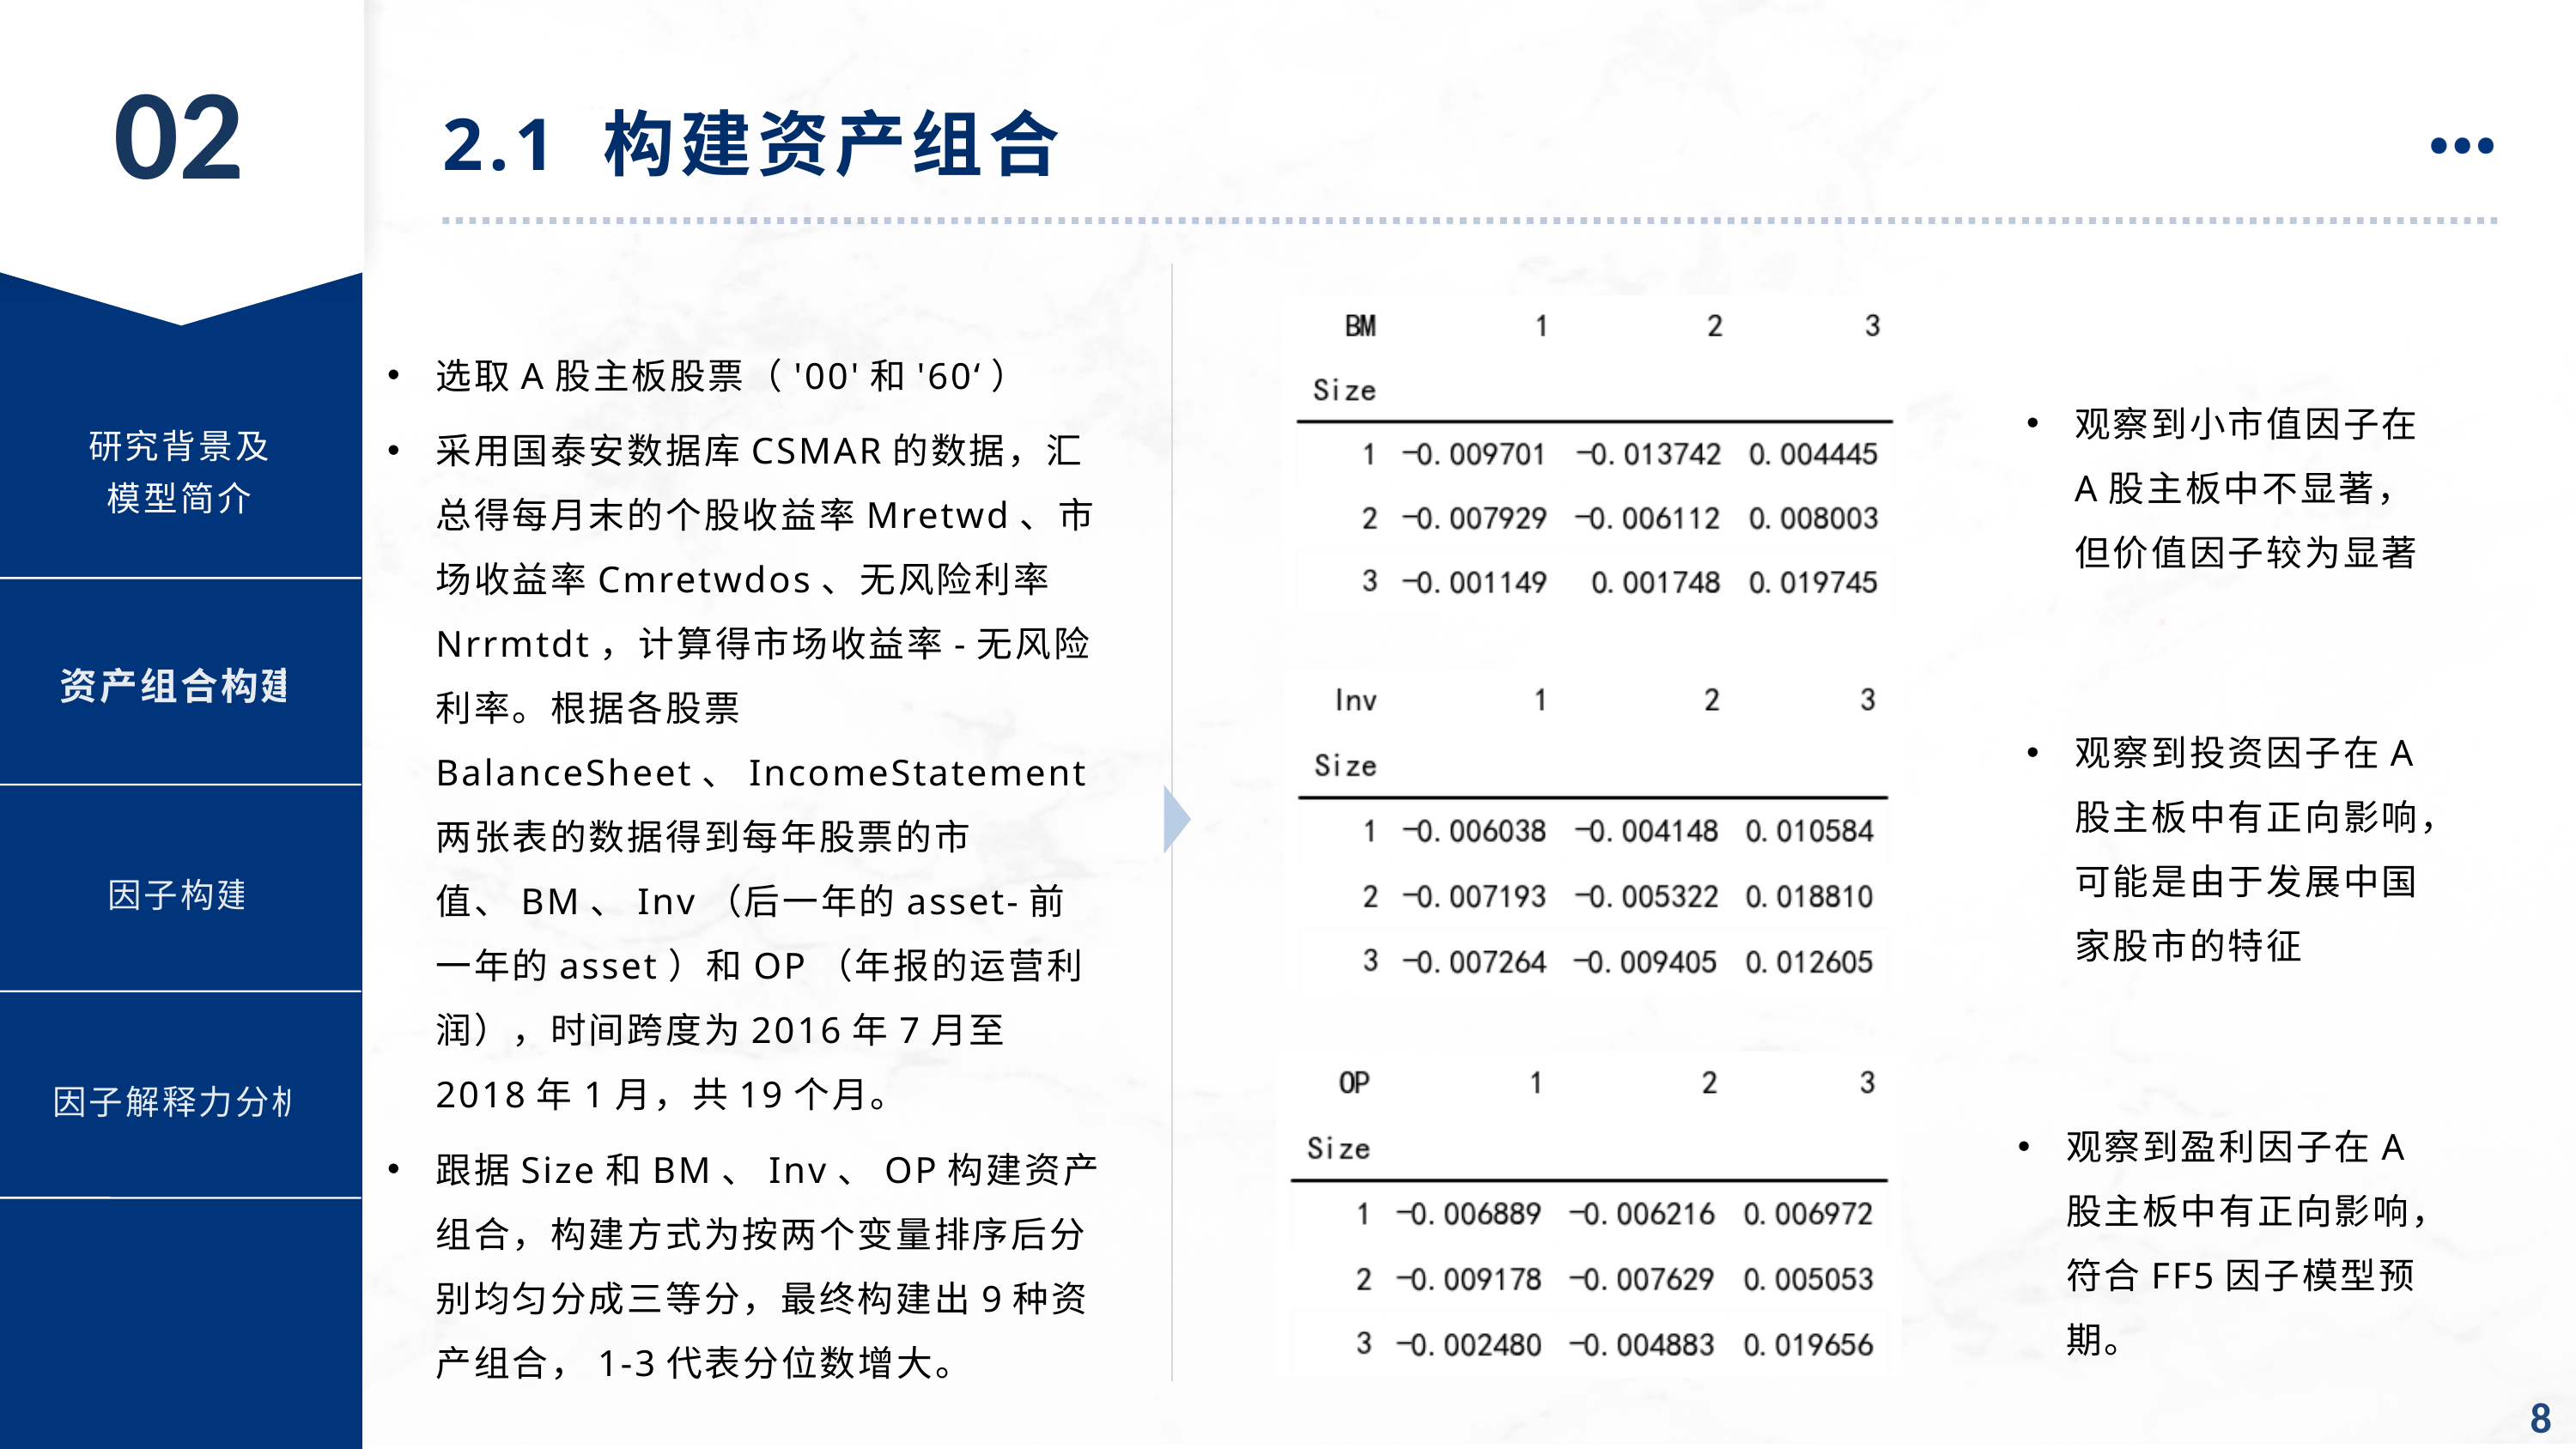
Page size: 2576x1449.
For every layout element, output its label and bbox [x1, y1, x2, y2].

text_box [0, 0, 389, 1449]
text_box [1276, 294, 1907, 1378]
picture [389, 0, 2576, 1444]
